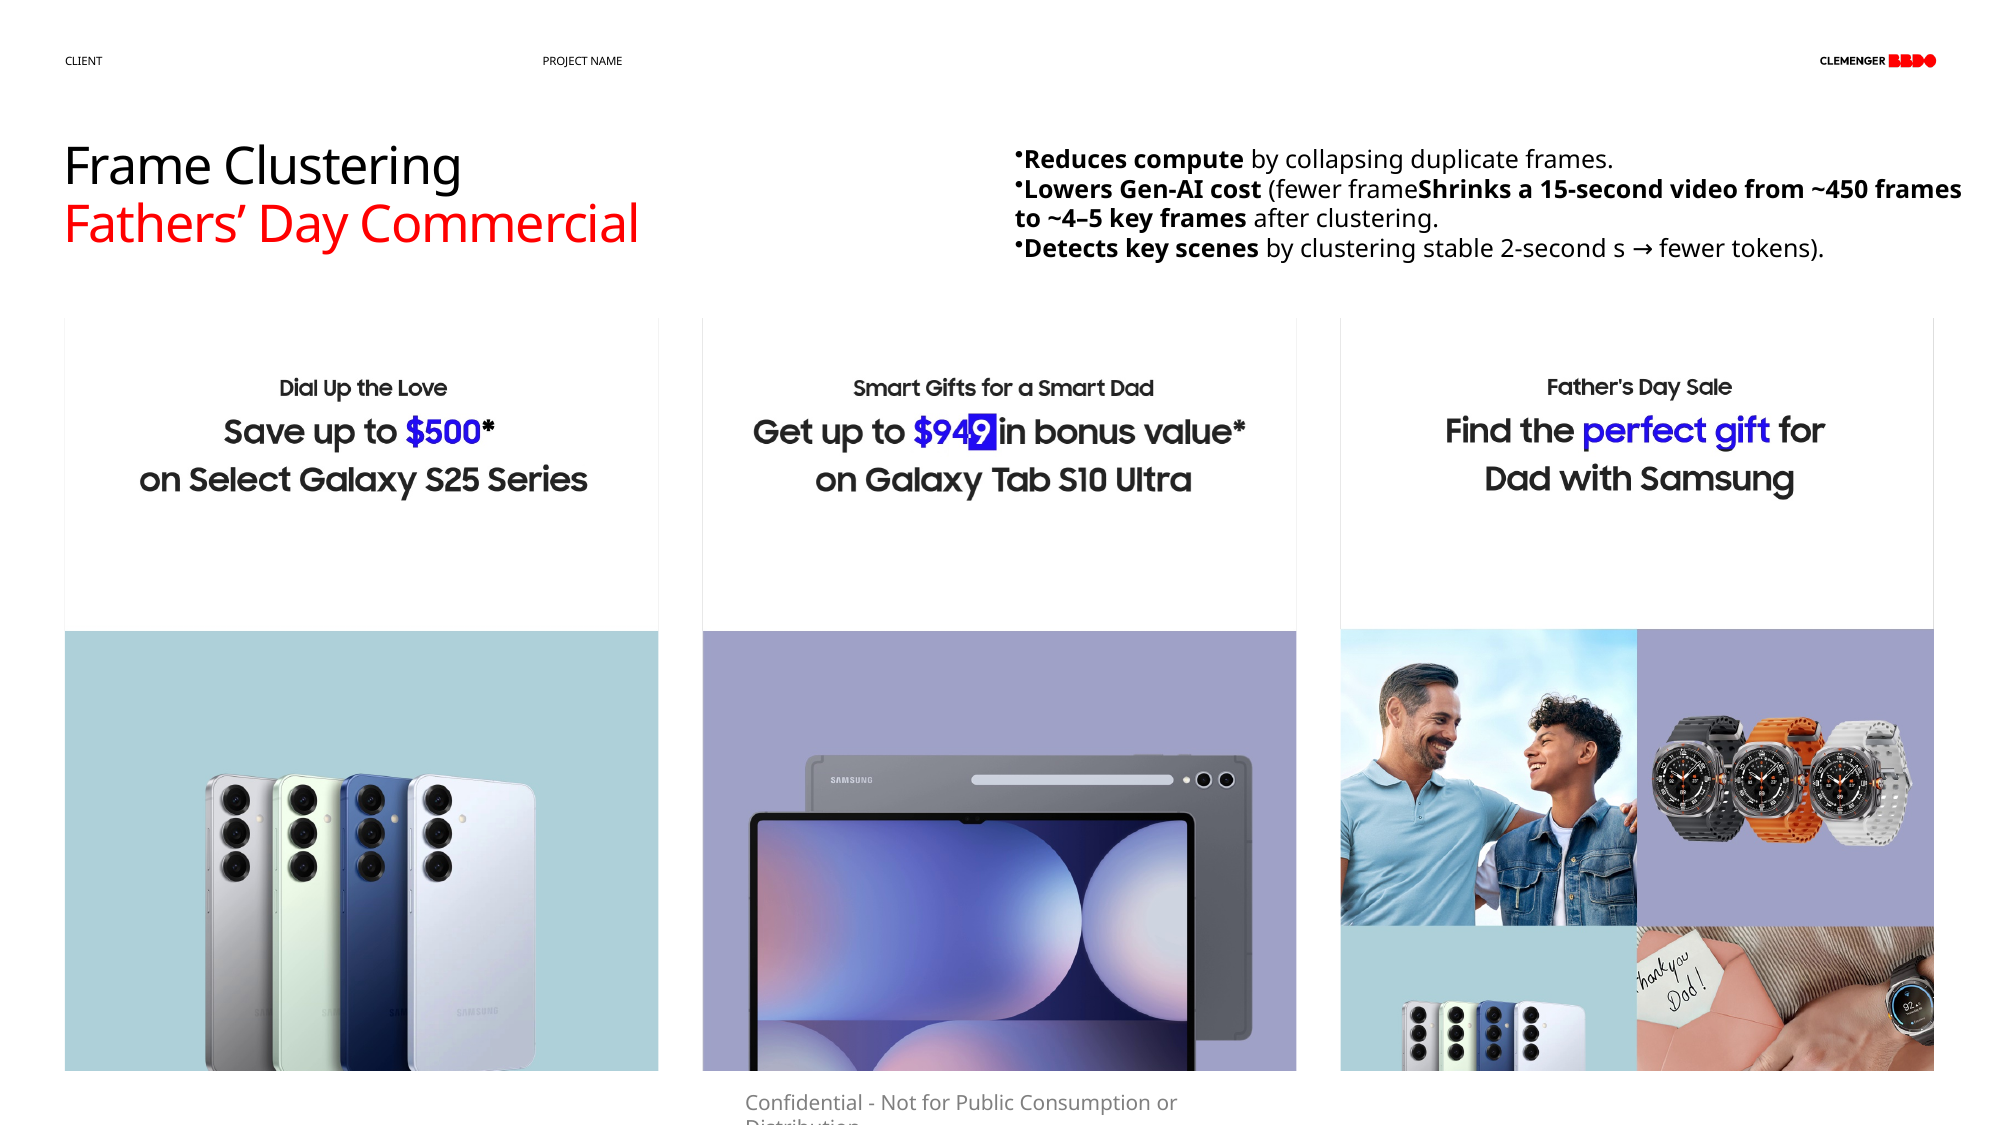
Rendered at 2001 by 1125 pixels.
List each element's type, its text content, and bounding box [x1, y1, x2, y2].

picture [1339, 318, 1935, 1071]
picture [1816, 50, 1940, 72]
text_box Reduces compute by collapsing duplicate frames. Lowers Gen-AI cost (fewer frameShrinks a 15-second video from ~450 frames to ~4–5 key frames after clustering. Detects key scenes by clustering stable 2-second s → fewer tokens). [999, 135, 2000, 271]
footer Project Name [542, 52, 1181, 77]
picture [702, 318, 1297, 1071]
title Frame Clustering Fathers’ Day Commercial [63, 138, 861, 268]
slide_number Client [64, 52, 361, 77]
picture [64, 318, 659, 1071]
